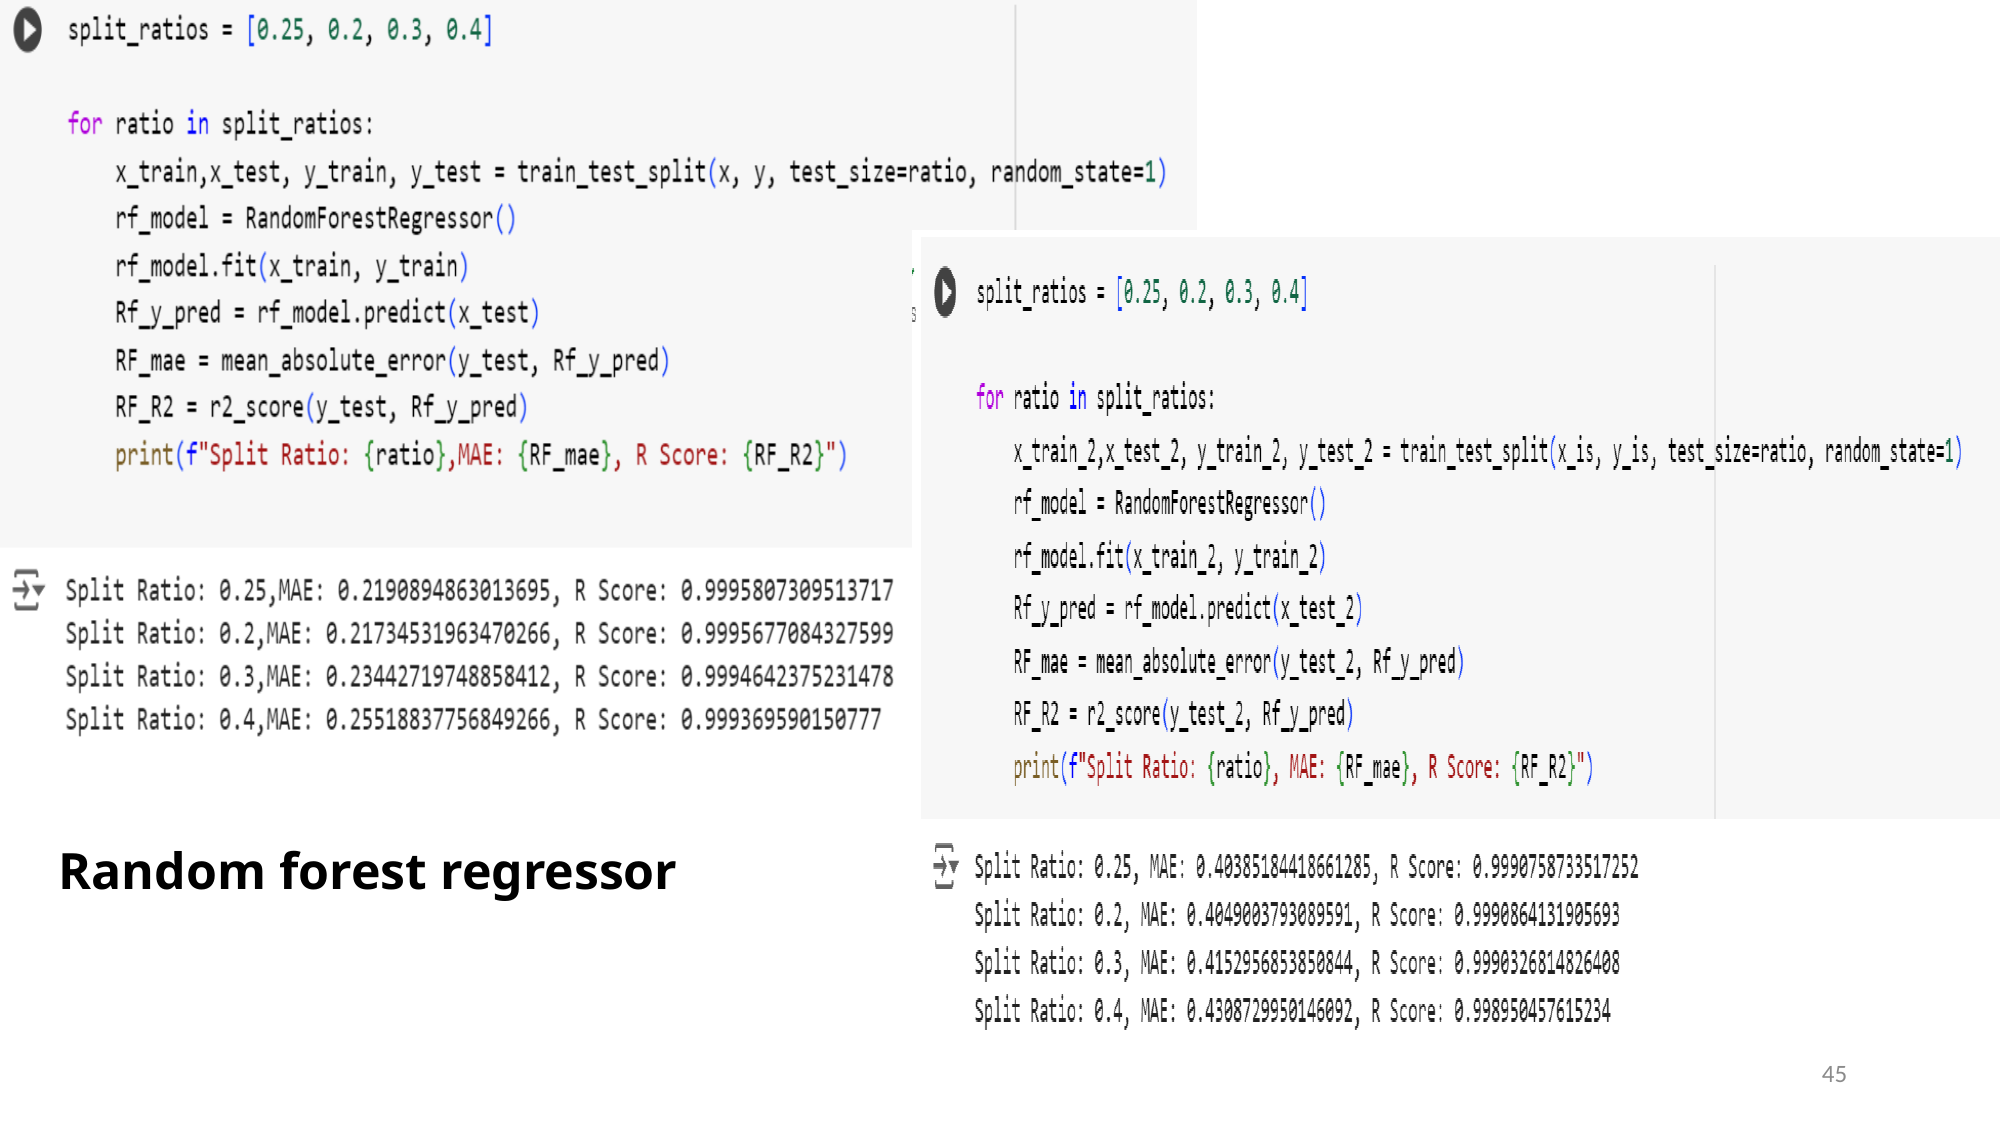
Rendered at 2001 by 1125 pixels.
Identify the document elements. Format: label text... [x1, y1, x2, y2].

picture [0, 0, 2000, 1043]
text_box Random forest regressor [43, 832, 693, 907]
slide_number 45 [1412, 1043, 1863, 1103]
